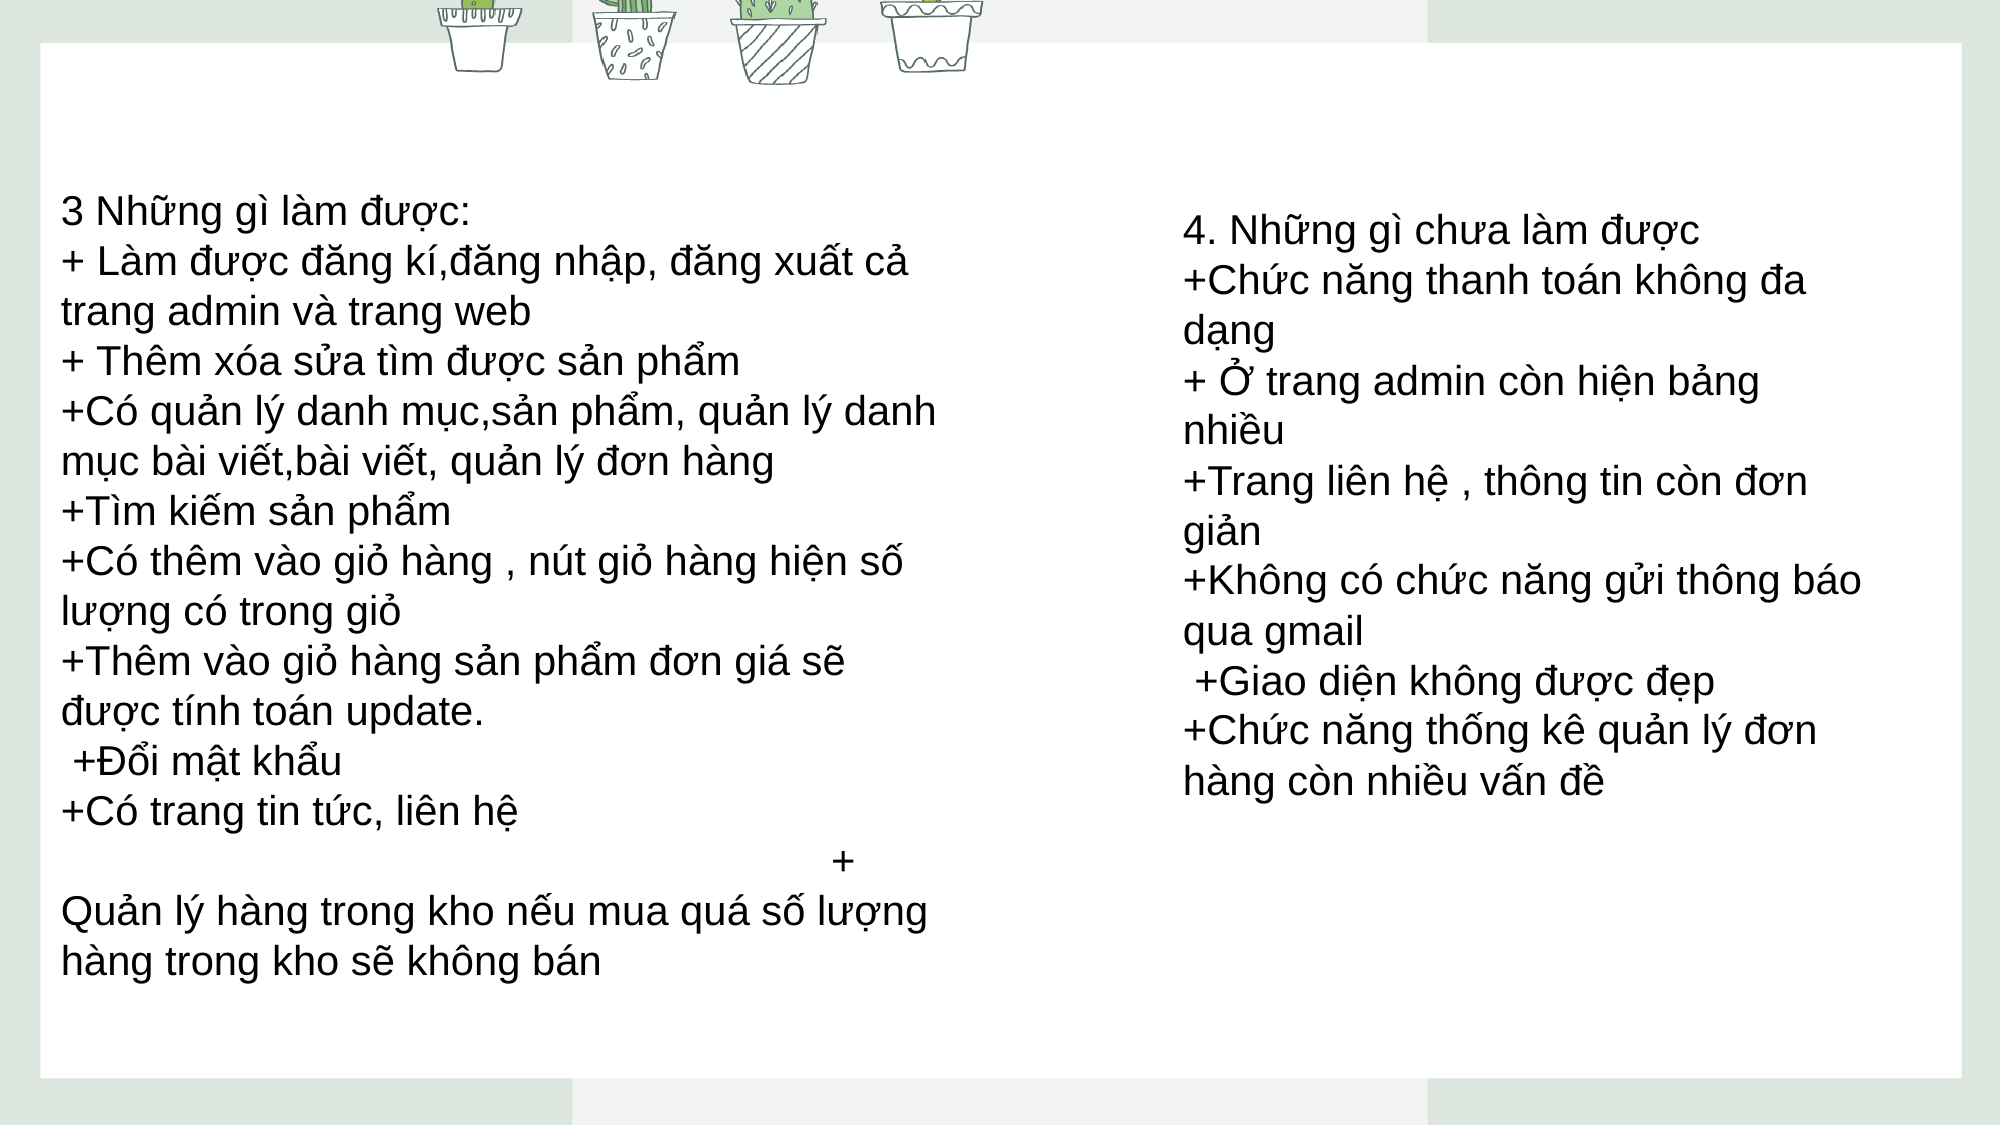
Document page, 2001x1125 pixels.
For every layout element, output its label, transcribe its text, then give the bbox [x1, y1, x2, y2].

text_box 4. Những gì chưa làm được +Chức năng thanh toán không đa dạng + Ở trang admin còn hiện bảng nhiều +Trang liên hệ , thông tin còn đơn giản +Không có chức năng gửi thông báo qua gmail +Giao diện không được đẹp +Chức năng thống kê quản lý đơn hàng còn nhiều vấn đề [1168, 195, 1880, 811]
picture [317, 0, 1140, 122]
text_box 3 Những gì làm được: + Làm được đăng kí,đăng nhập, đăng xuất cả trang admin và trang web + Thêm xóa sửa tìm được sản phẩm +Có quản lý danh mục,sản phẩm, quản lý danh mục bài viết,bài viết, quản lý đơn hàng +Tìm kiếm sản phẩm +Có thêm vào giỏ hàng , nút giỏ hàng hiện số lượng có trong giỏ +Thêm vào giỏ hàng sản phẩm đơn giá sẽ được tính toán update. +Đổi mật khẩu +Có trang tin tức, liên hệ + Quản lý hàng trong kho nếu mua quá số lượng hàng trong kho sẽ không bán [46, 176, 958, 1042]
